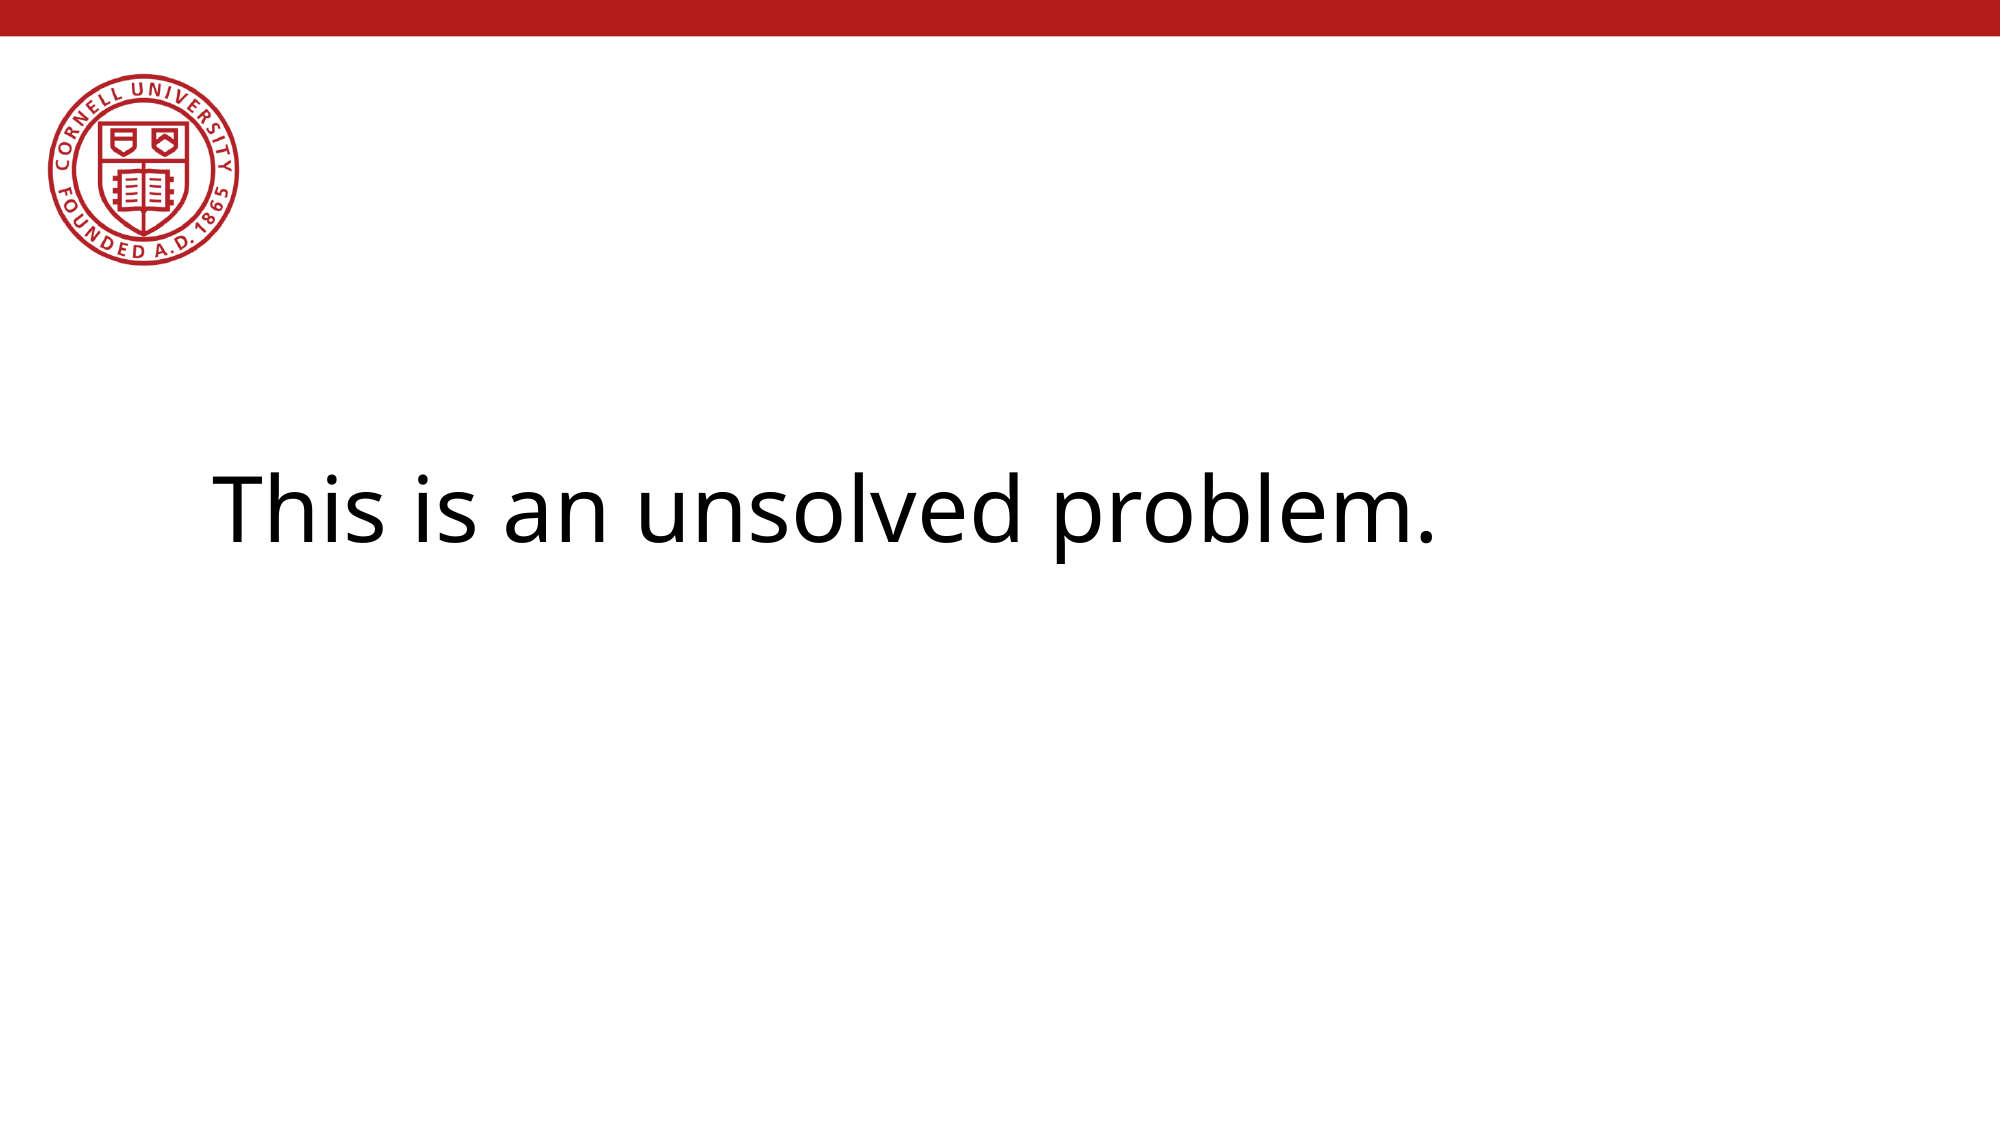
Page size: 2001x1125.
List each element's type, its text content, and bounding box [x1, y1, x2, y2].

title This is an unsolved problem. [197, 404, 1803, 622]
picture [39, 65, 267, 274]
